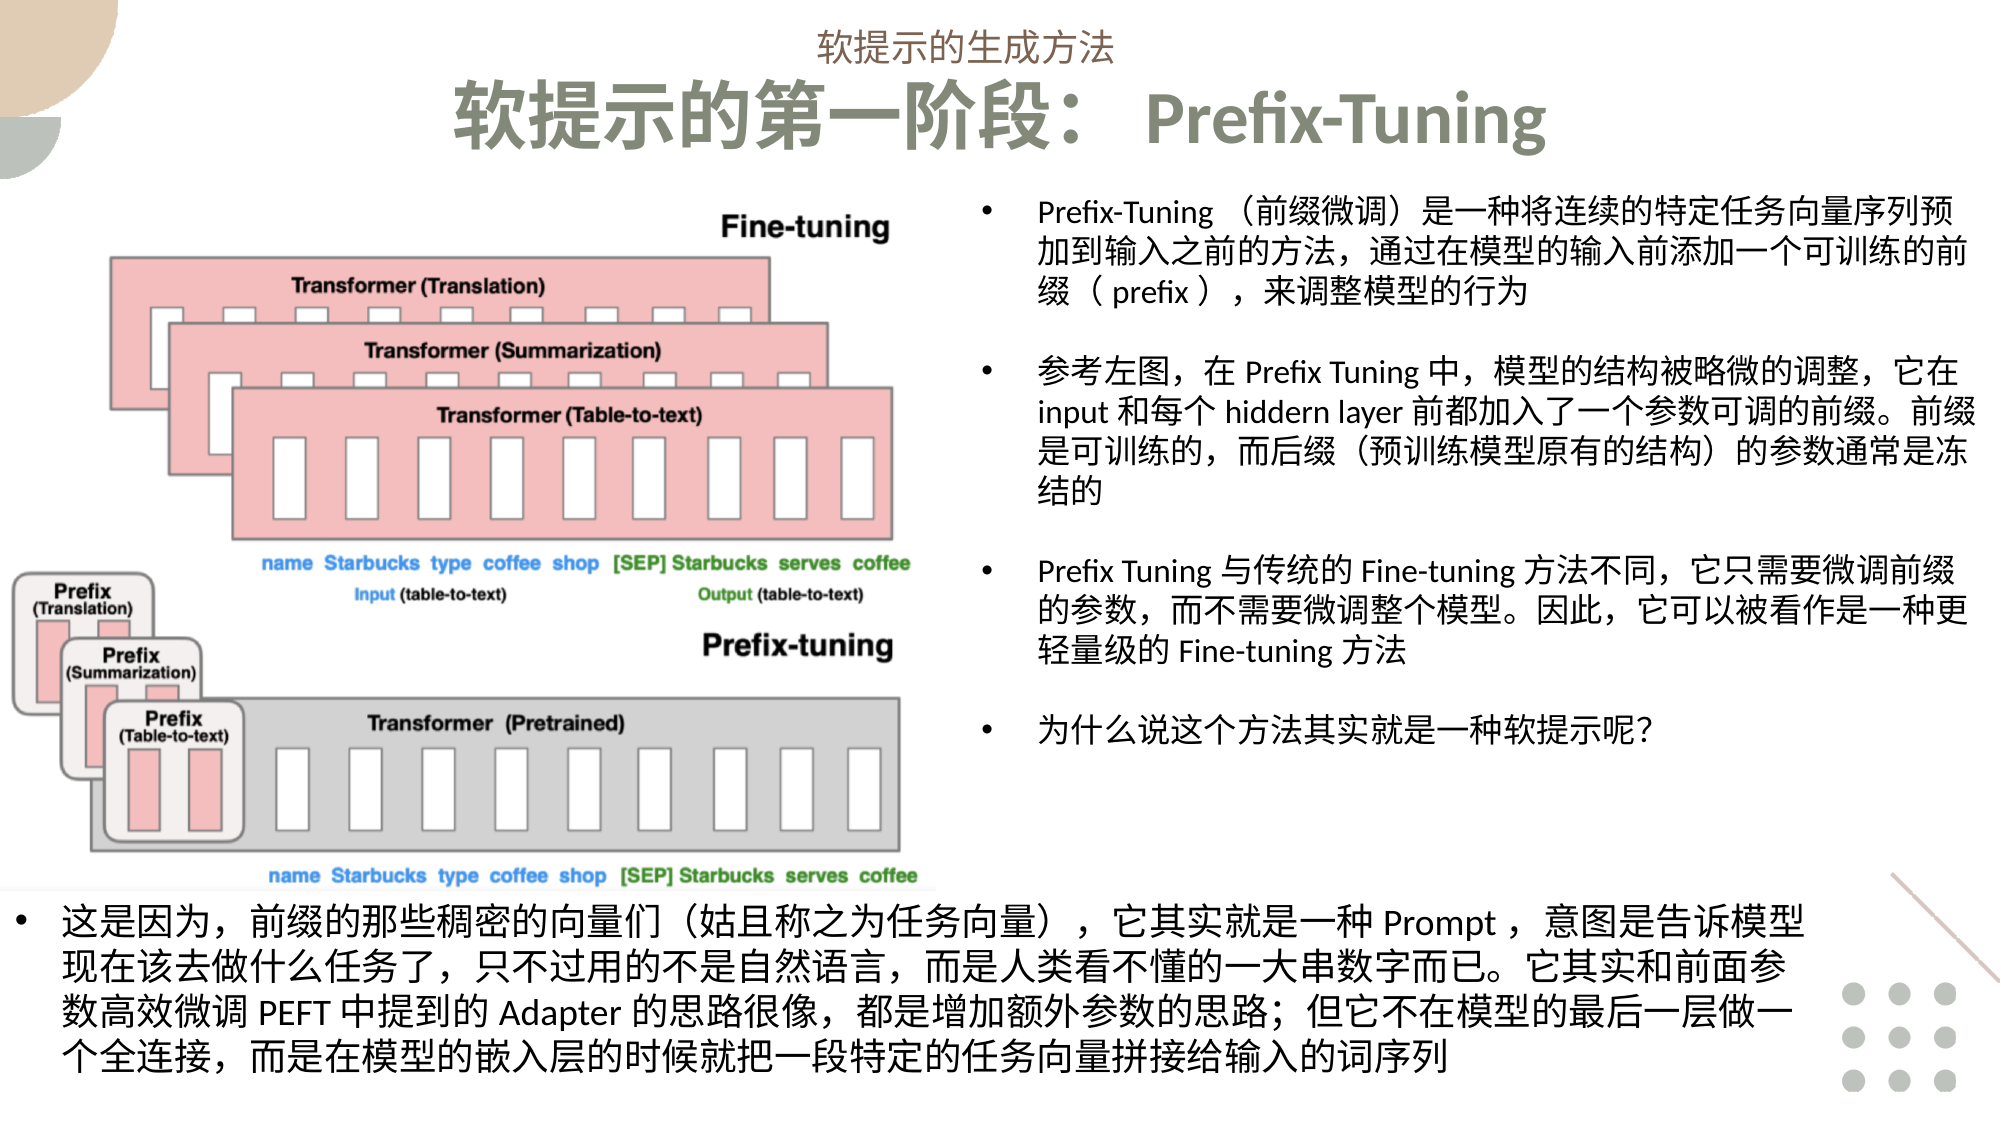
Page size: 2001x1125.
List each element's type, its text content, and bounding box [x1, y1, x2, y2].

text_box 这是因为，前缀的那些稠密的向量们（姑且称之为任务向量），它其实就是一种Prompt，意图是告诉模型现在该去做什么任务了，只不过用的不是自然语言，而是人类看不懂的一大串数字而已。它其实和前面参数高效微调PEFT中提到的Adapter的思路很像，都是增加额外参数的思路；但它不在模型的最后一层做一个全连接，而是在模型的嵌入层的时候就把一段特定的任务向量拼接给输入的词序列 [0, 890, 1833, 1085]
picture [1842, 872, 2000, 1092]
text_box 软提示的生成方法 [789, 16, 1144, 77]
text_box 软提示的第一阶段：Prefix-Tuning [437, 60, 1563, 166]
picture [0, 182, 936, 891]
text_box Prefix-Tuning（前缀微调）是一种将连续的特定任务向量序列预加到输入之前的方法，通过在模型的输入前添加一个可训练的前缀（prefix），来调整模型的行为 参考左图，在Prefix Tuning中，模型的结构被略微的调整，它在input和每个hiddern layer前都加入了一个参数可调的前缀。前缀是可训练的，而后缀（预训练模型原有的结构）的参数通常是冻结的 Prefix Tuning与传统的Fine-tuning方法不同，它只需要微调前缀的参数，而不需要微调整个模型。因此，它可以被看作是一种更轻量级的Fine-tuning方法 为什么说这个方法其实就是一种软提示呢？ [966, 182, 2000, 757]
picture [0, 0, 118, 179]
